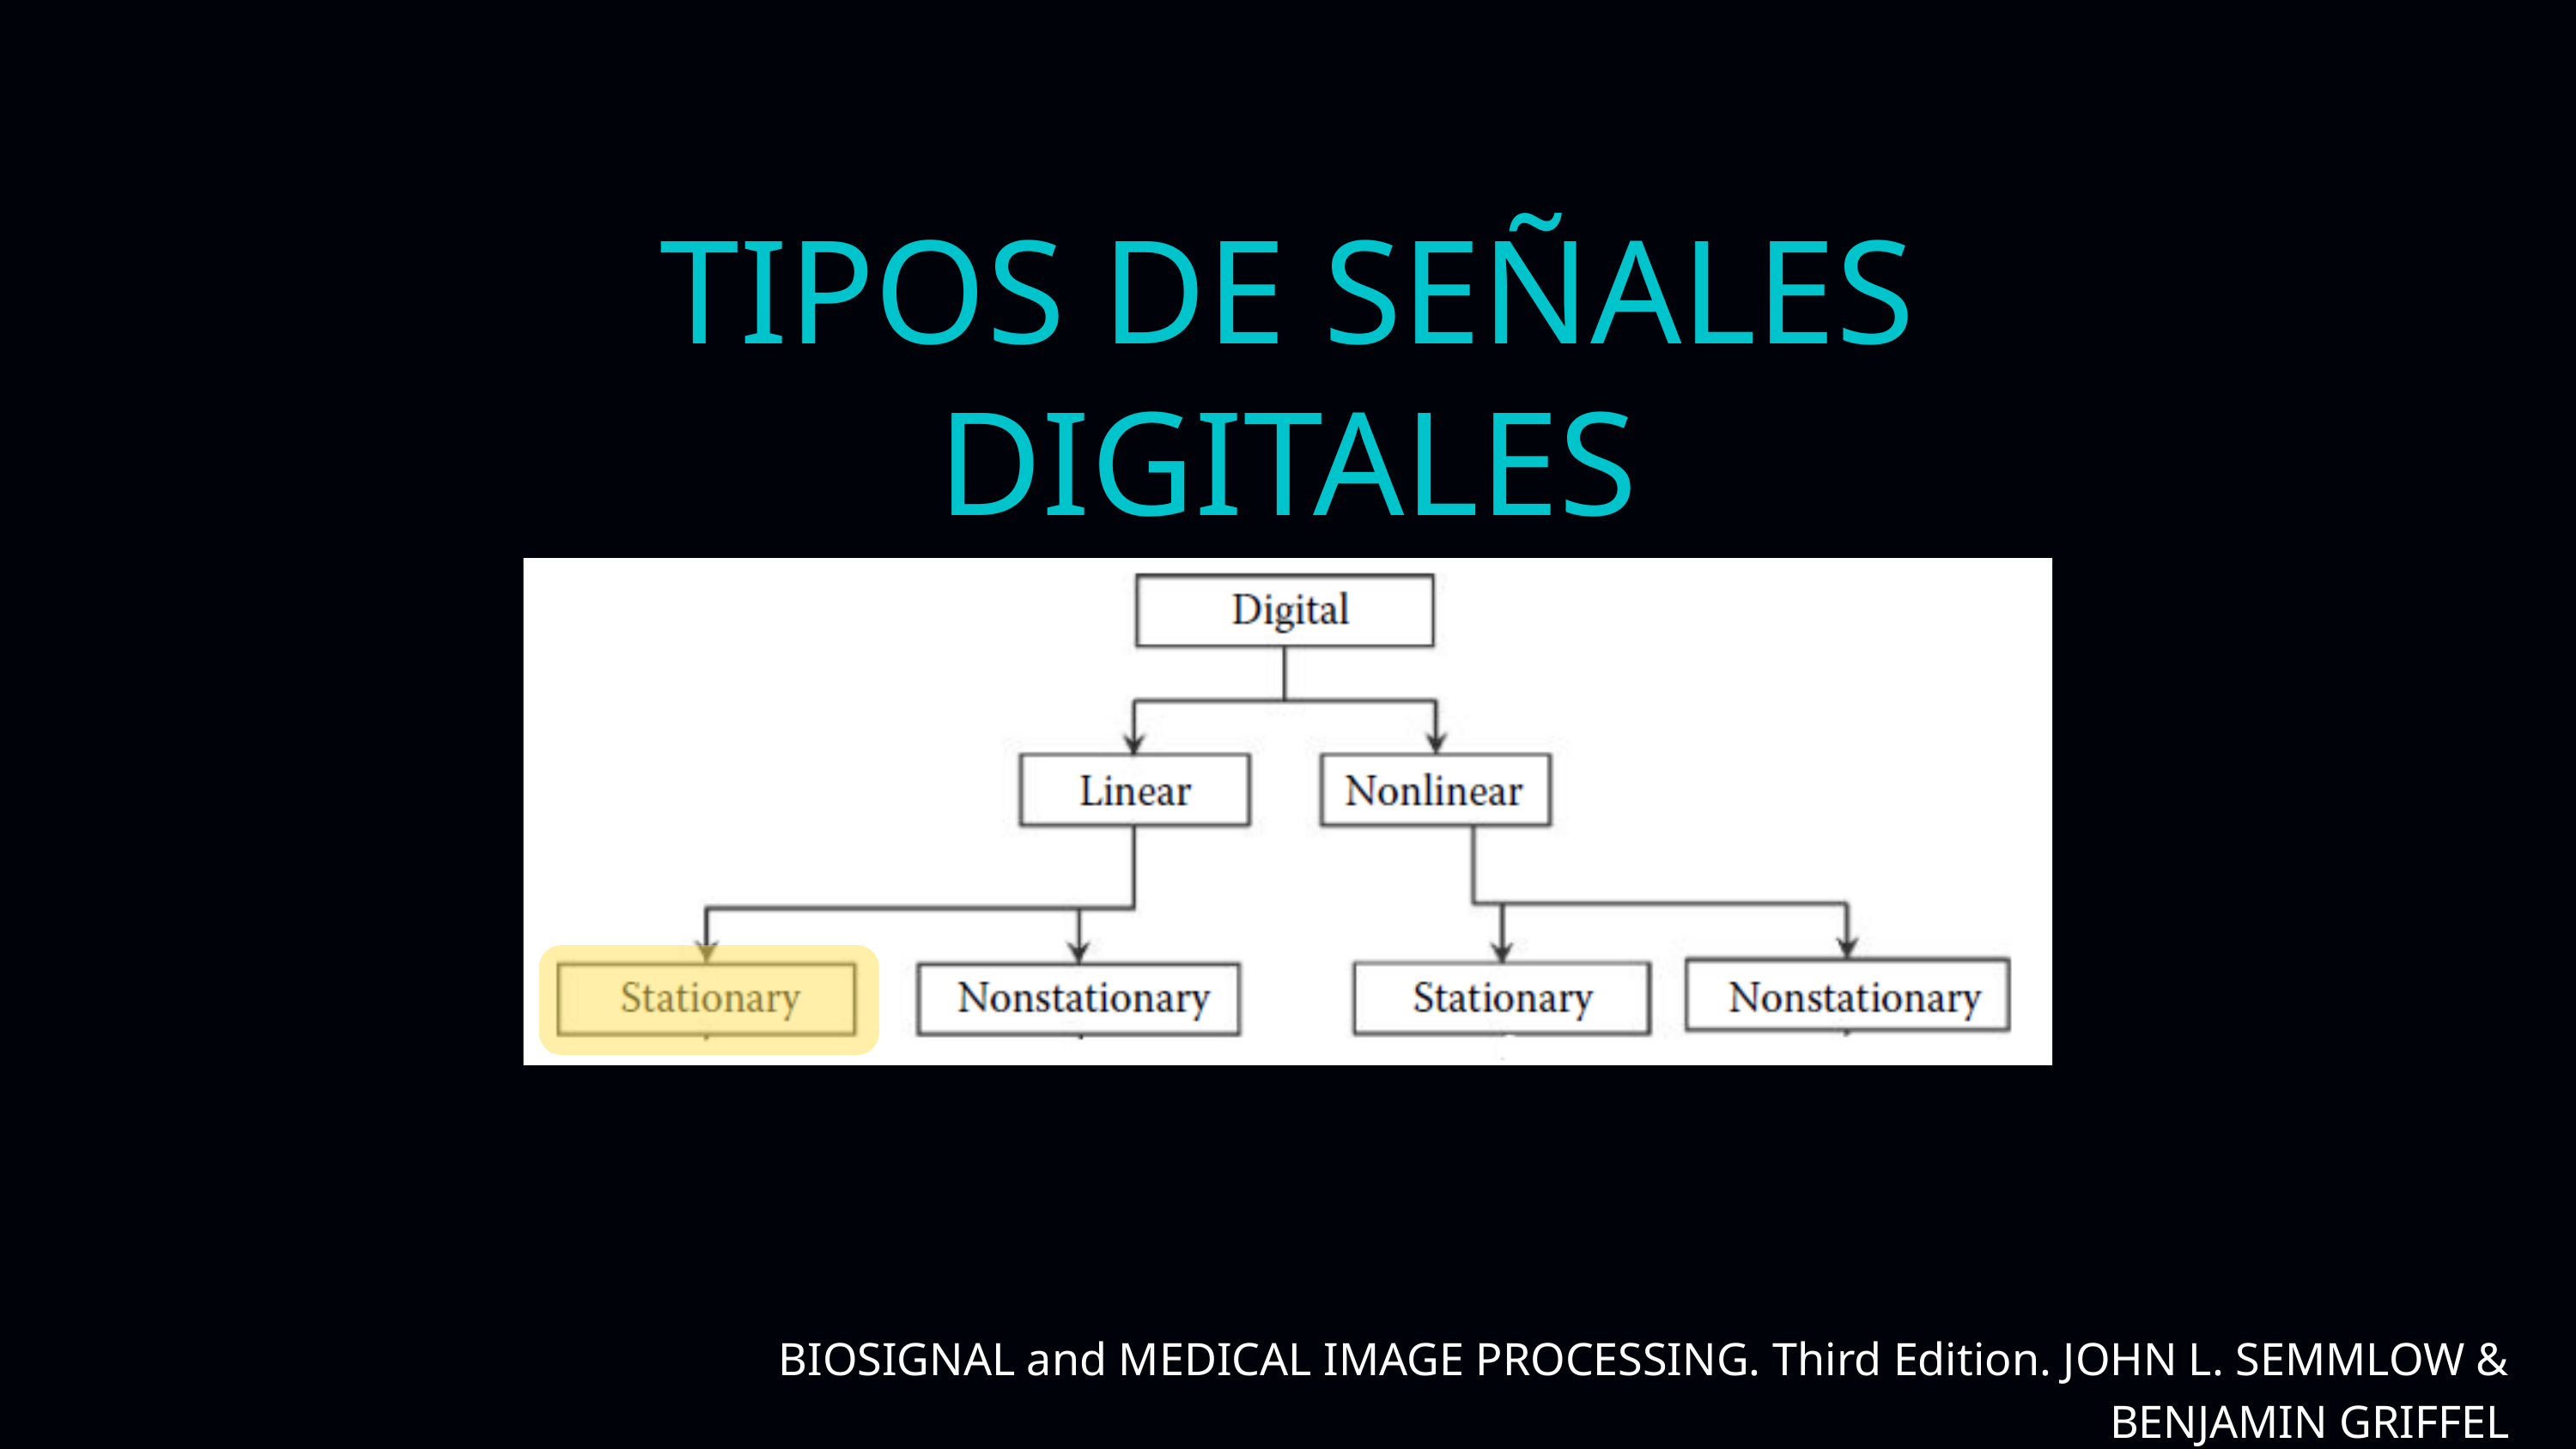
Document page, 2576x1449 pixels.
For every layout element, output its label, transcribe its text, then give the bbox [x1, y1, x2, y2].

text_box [538, 944, 880, 1056]
text_box [523, 558, 2053, 1065]
text_box BIOSIGNAL and MEDICAL IMAGE PROCESSING. Third Edition. JOHN L. SEMMLOW & BENJAMIN GRIFFEL [568, 1321, 2510, 1447]
text_box TIPOS DE SEÑALES DIGITALES [295, 200, 2281, 544]
